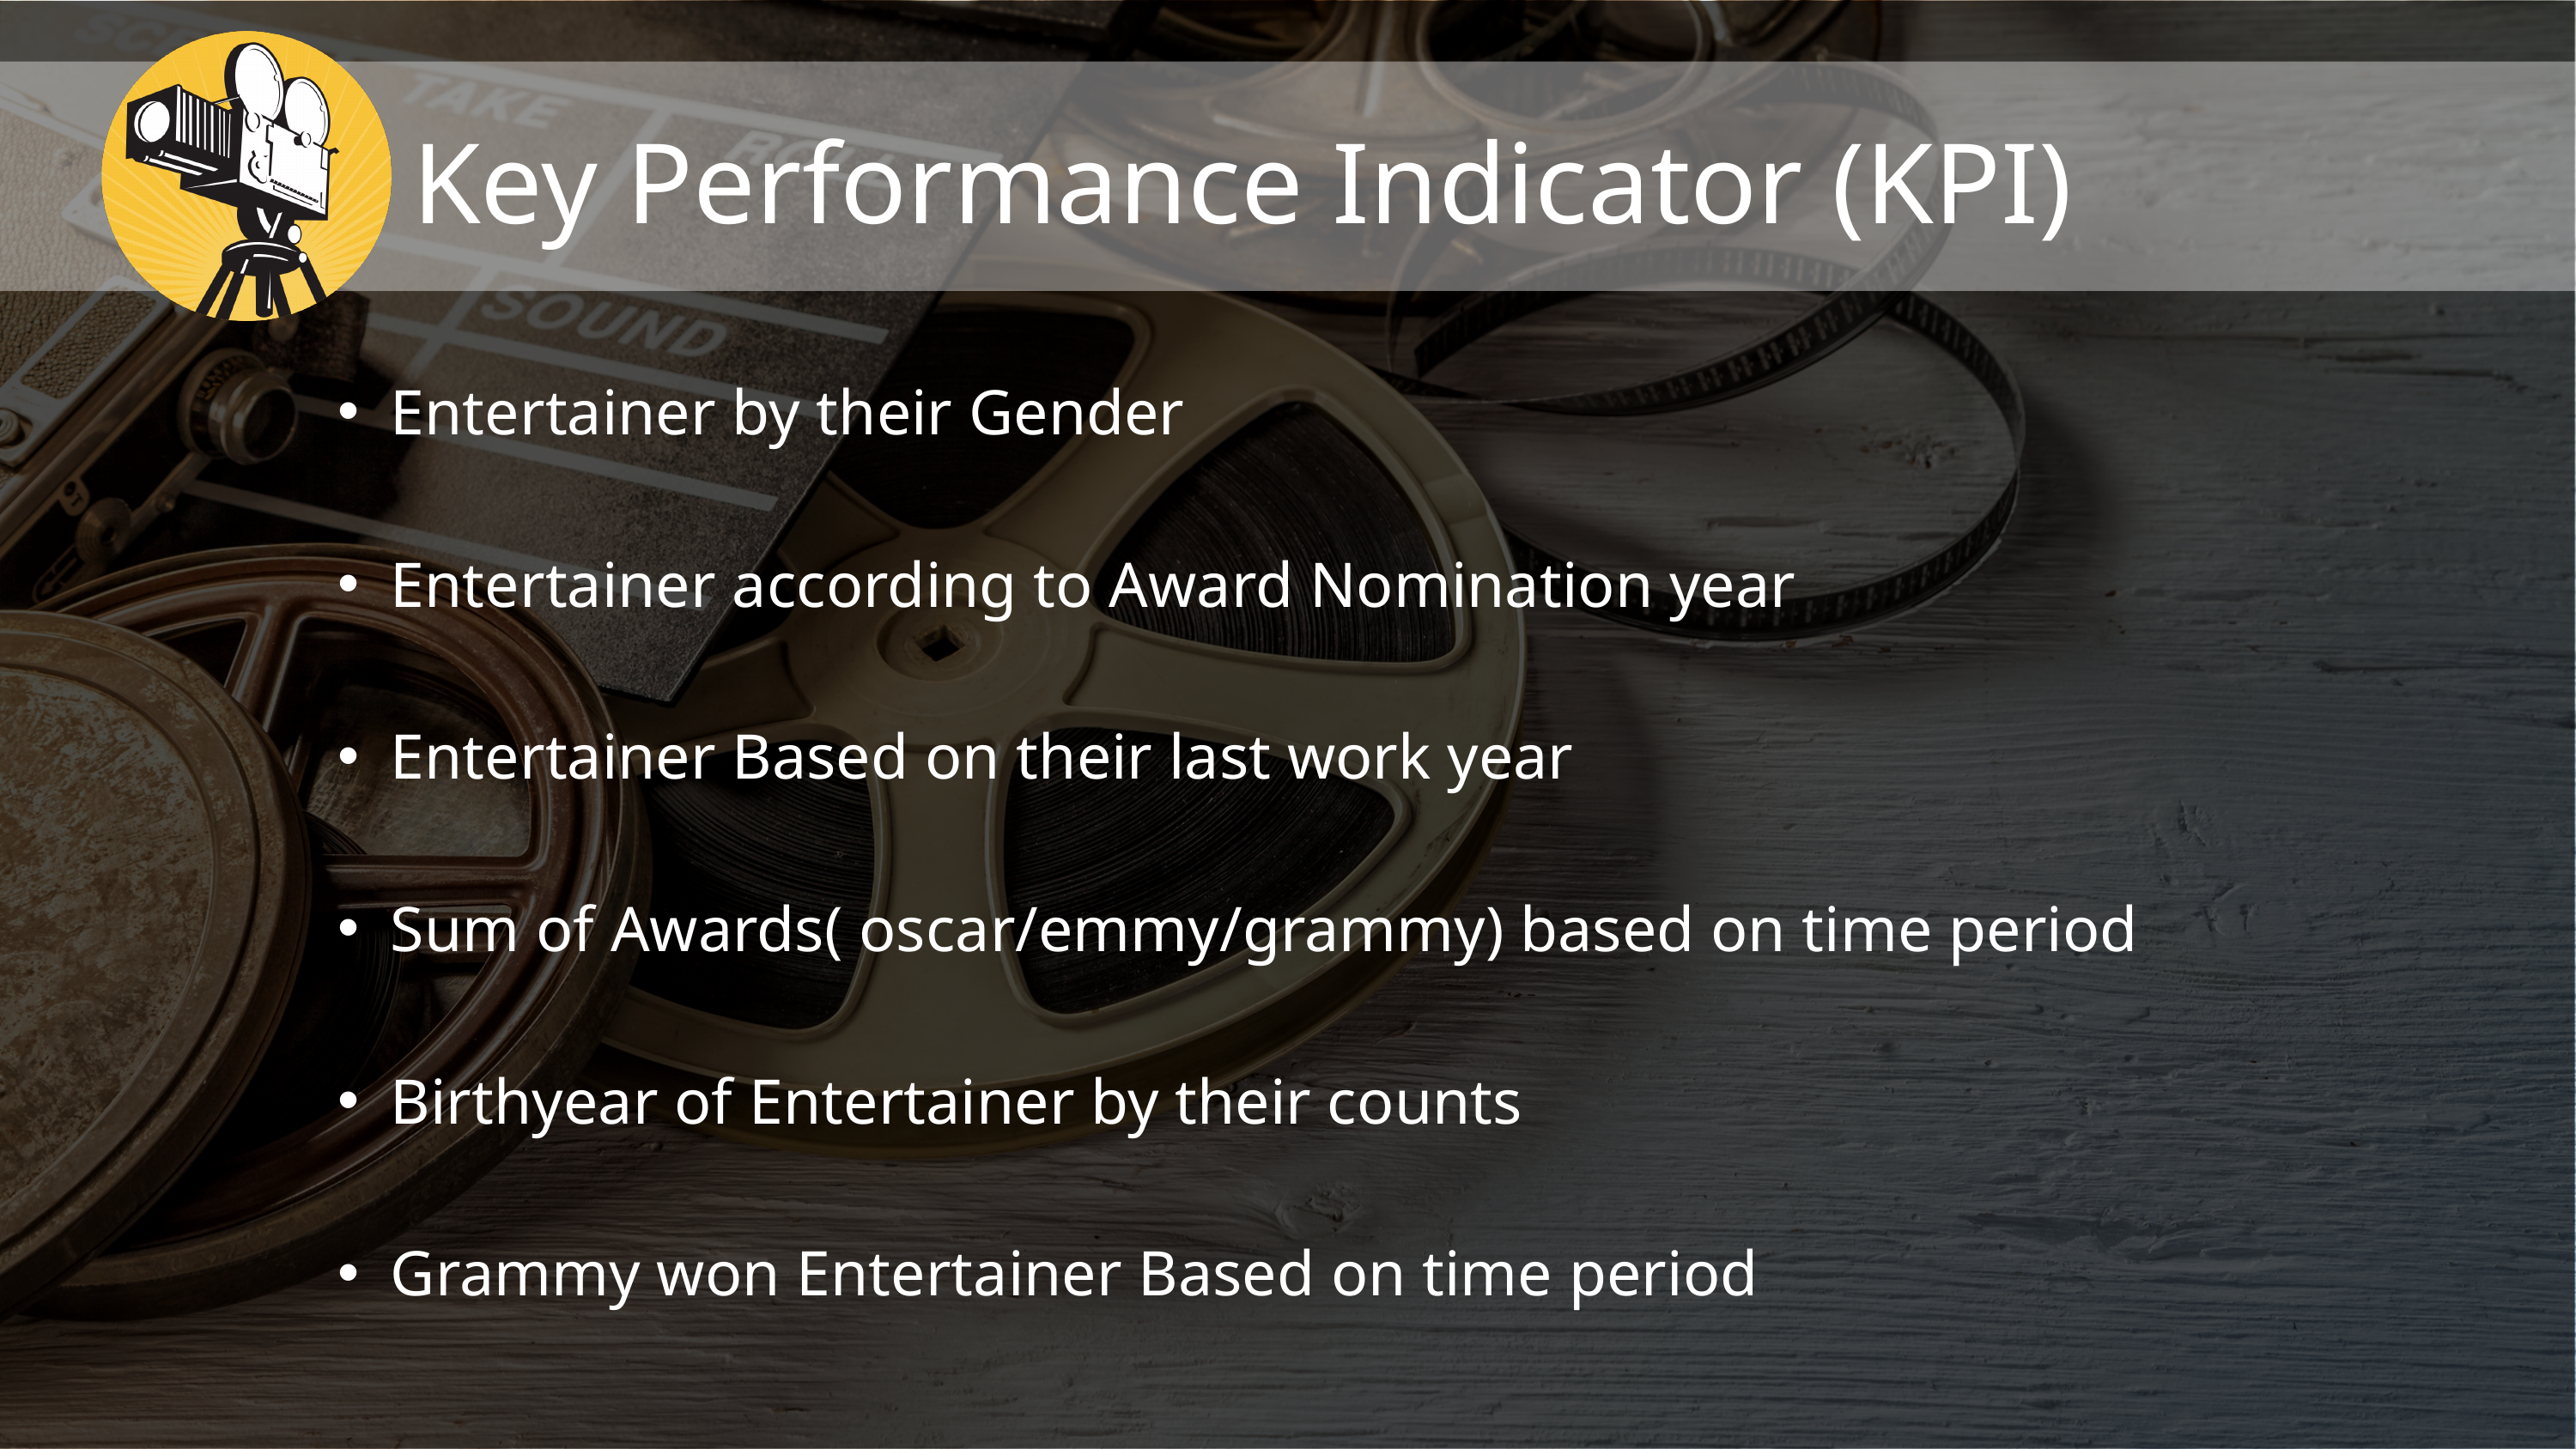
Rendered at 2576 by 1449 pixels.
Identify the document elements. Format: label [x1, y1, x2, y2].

text_box [0, 300, 2575, 1449]
text_box [0, 61, 2576, 292]
text_box [0, 0, 2575, 58]
